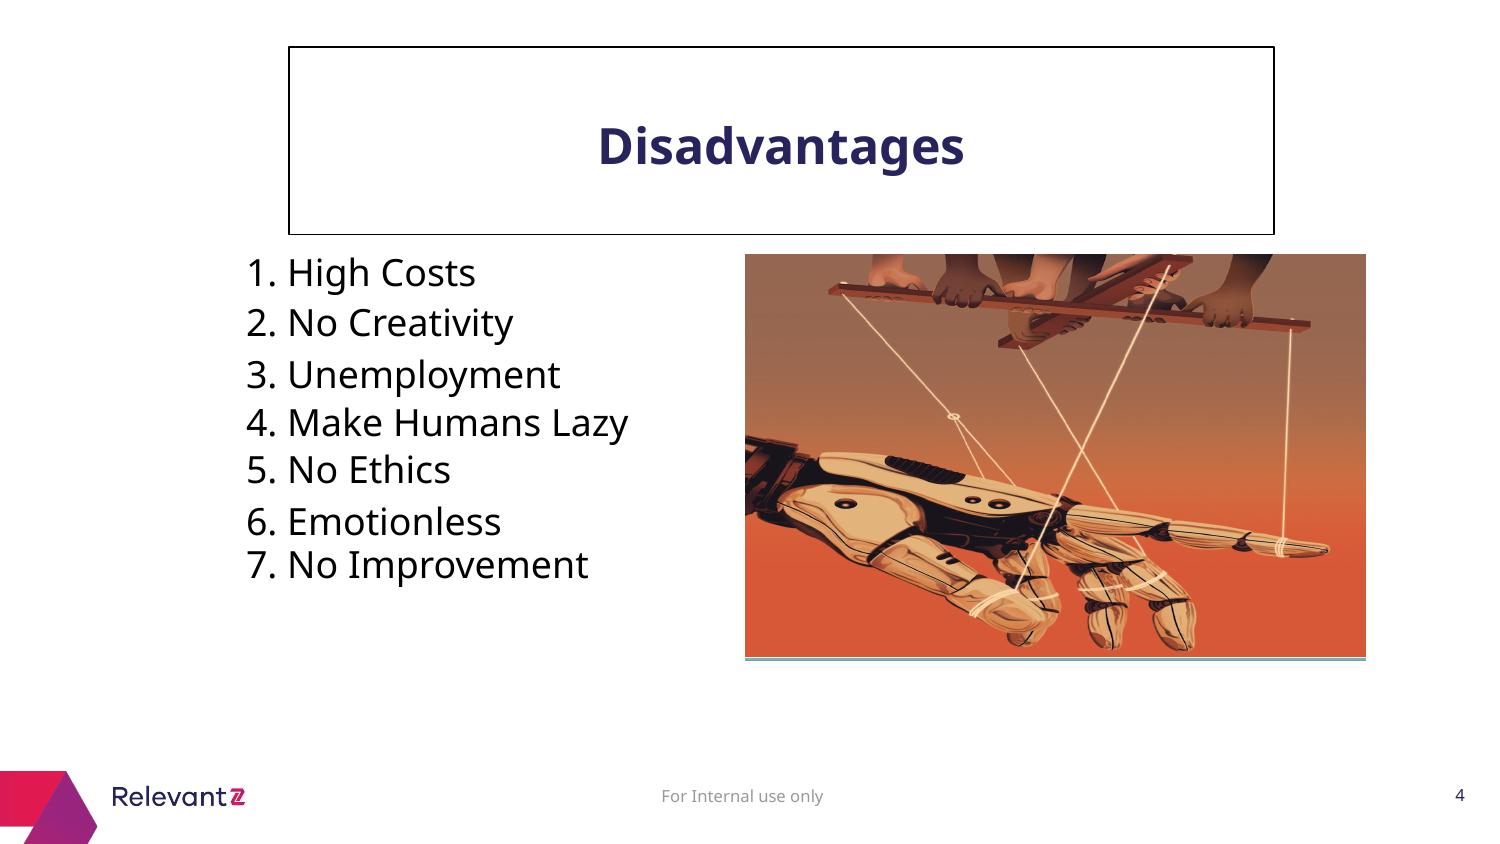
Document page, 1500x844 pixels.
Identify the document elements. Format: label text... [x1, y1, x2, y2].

text_box 2. No Creativity [231, 284, 724, 336]
text_box 1. High Costs [231, 234, 746, 310]
title Disadvantages [289, 47, 1274, 235]
text_box 3. Unemployment [231, 336, 724, 383]
picture [0, 769, 101, 844]
picture [745, 253, 1366, 661]
text_box 6. Emotionless [231, 483, 724, 526]
picture [109, 782, 250, 810]
text_box 4. Make Humans Lazy [231, 383, 724, 431]
text_box 5. No Ethics [231, 431, 724, 483]
text_box 7. No Improvement [231, 526, 724, 602]
slide_number <number> [1389, 773, 1480, 819]
